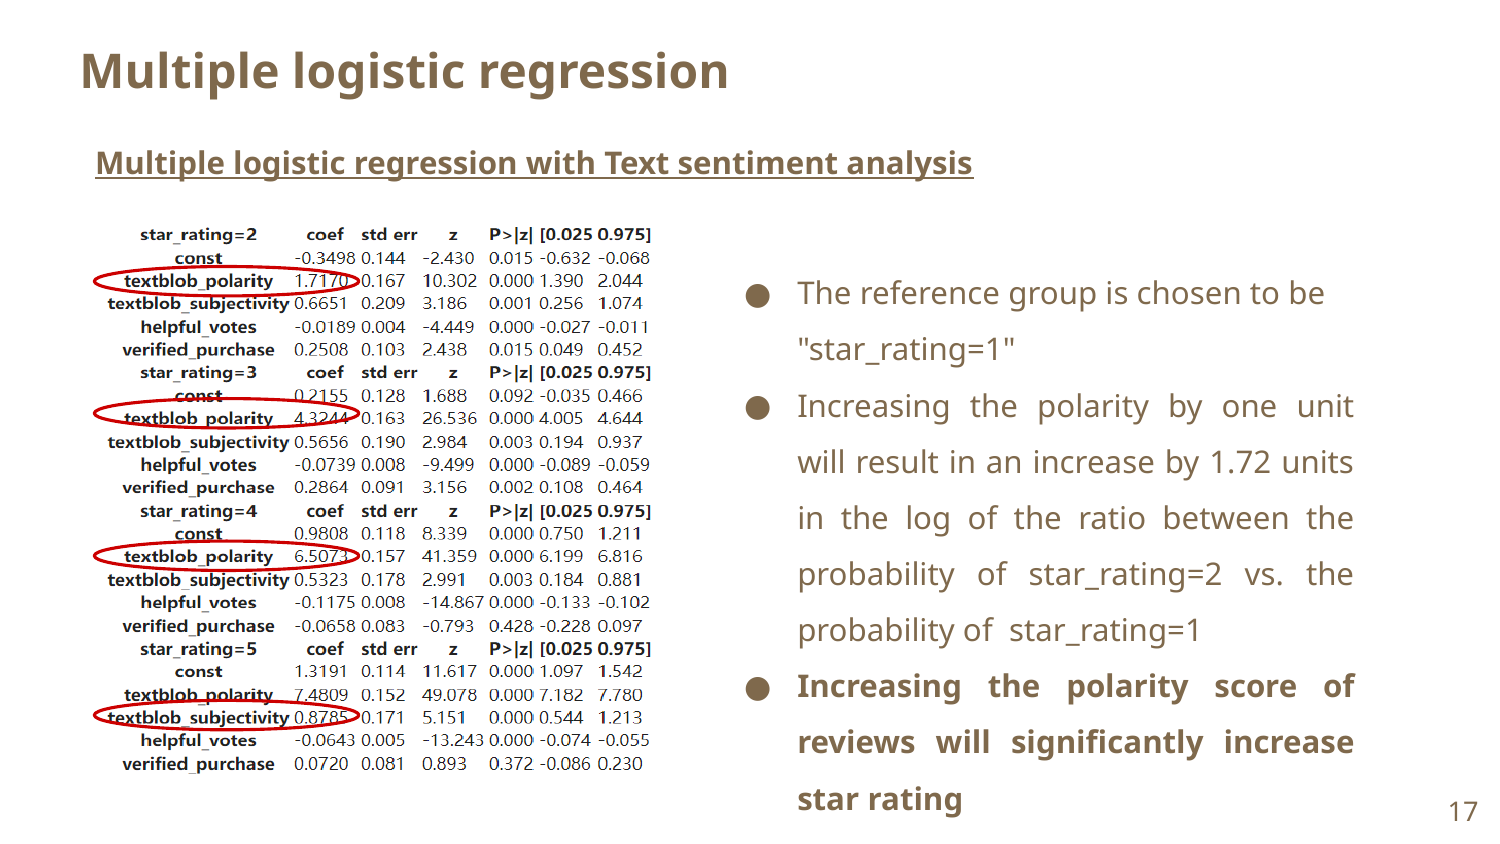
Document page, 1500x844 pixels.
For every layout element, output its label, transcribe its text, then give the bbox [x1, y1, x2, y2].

text_box The reference group is chosen to be "star_rating=1" Increasing the polarity by one unit will result in an increase by 1.72 units in the log of the ratio between the probability of star_rating=2 vs. the probability of star_rating=1 Increasing the polarity score of reviews will significantly increase star rating [707, 239, 1371, 832]
picture [79, 222, 708, 790]
title Multiple logistic regression [64, 25, 1330, 86]
text_box Multiple logistic regression with Text sentiment analysis [79, 128, 1188, 196]
slide_number ‹#› [1403, 779, 1494, 844]
